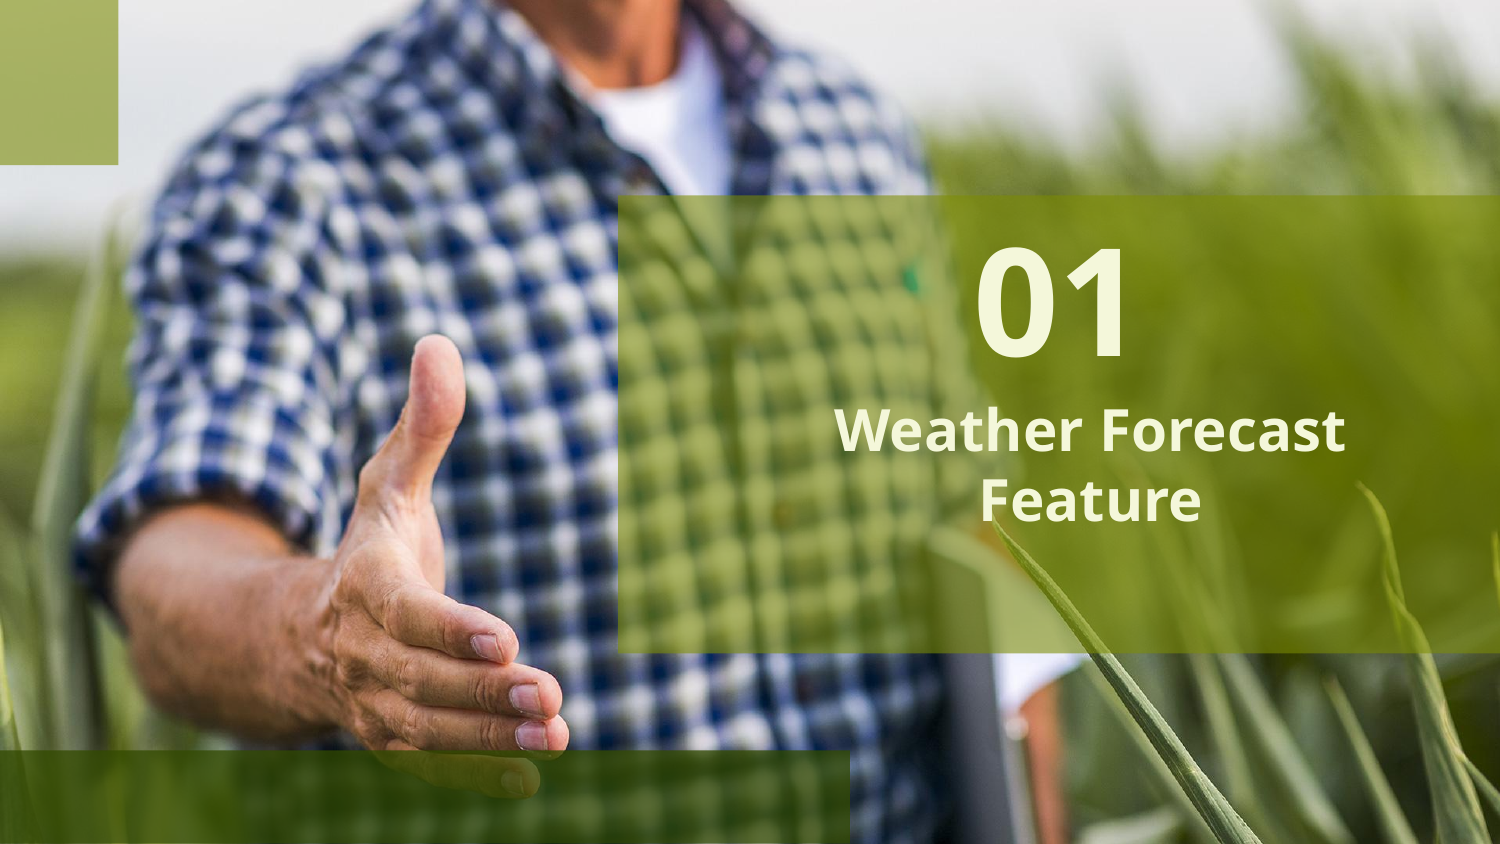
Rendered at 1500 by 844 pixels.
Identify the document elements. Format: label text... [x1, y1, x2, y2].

title 01 [952, 227, 1166, 367]
text_box [618, 195, 1500, 654]
title Weather Forecast Feature [772, 416, 1410, 510]
picture [0, 0, 1500, 844]
